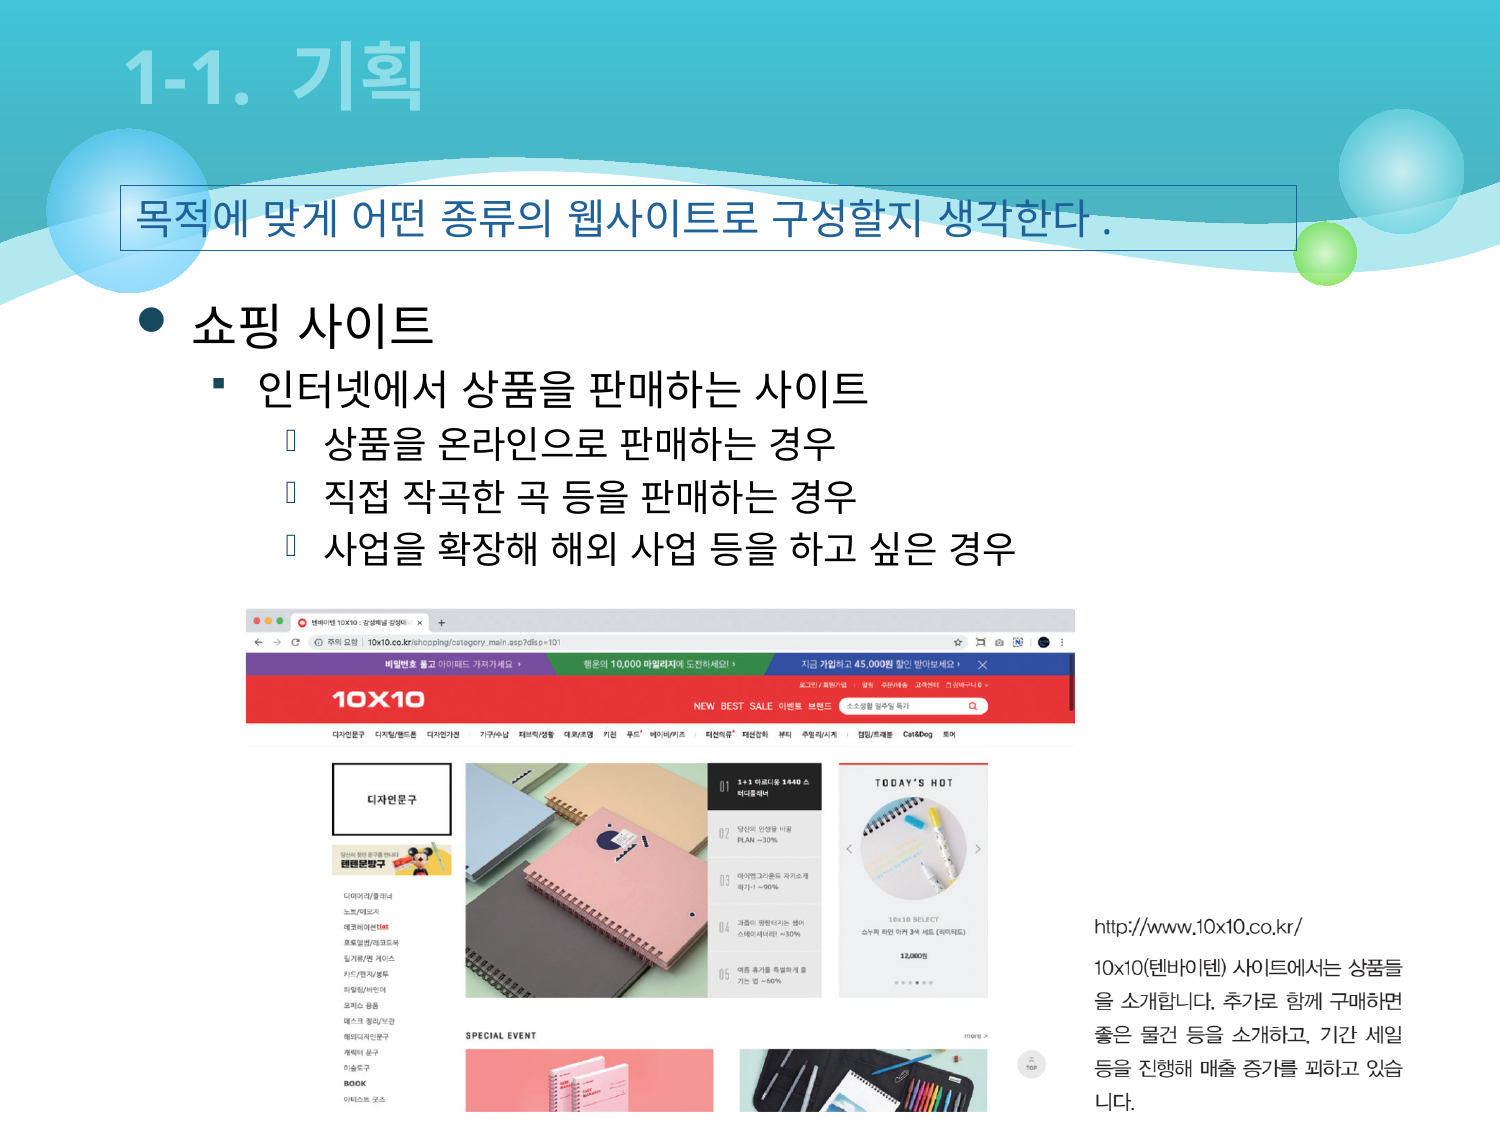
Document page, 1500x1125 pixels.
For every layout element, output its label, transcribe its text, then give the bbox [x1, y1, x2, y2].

picture [229, 597, 1417, 1125]
text_box 1-1. 기획 [105, 9, 1456, 139]
list 쇼핑 사이트 인터넷에서 상품을 판매하는 사이트 상품을 온라인으로 판매하는 경우 직접 작곡한 곡 등을 판매하는 경우 사업을 확장해 해외 사업 등을 하고 싶은 경우 [120, 287, 1471, 1125]
text_box 목적에 맞게 어떤 종류의 웹사이트로 구성할지 생각한다. [120, 185, 1297, 251]
